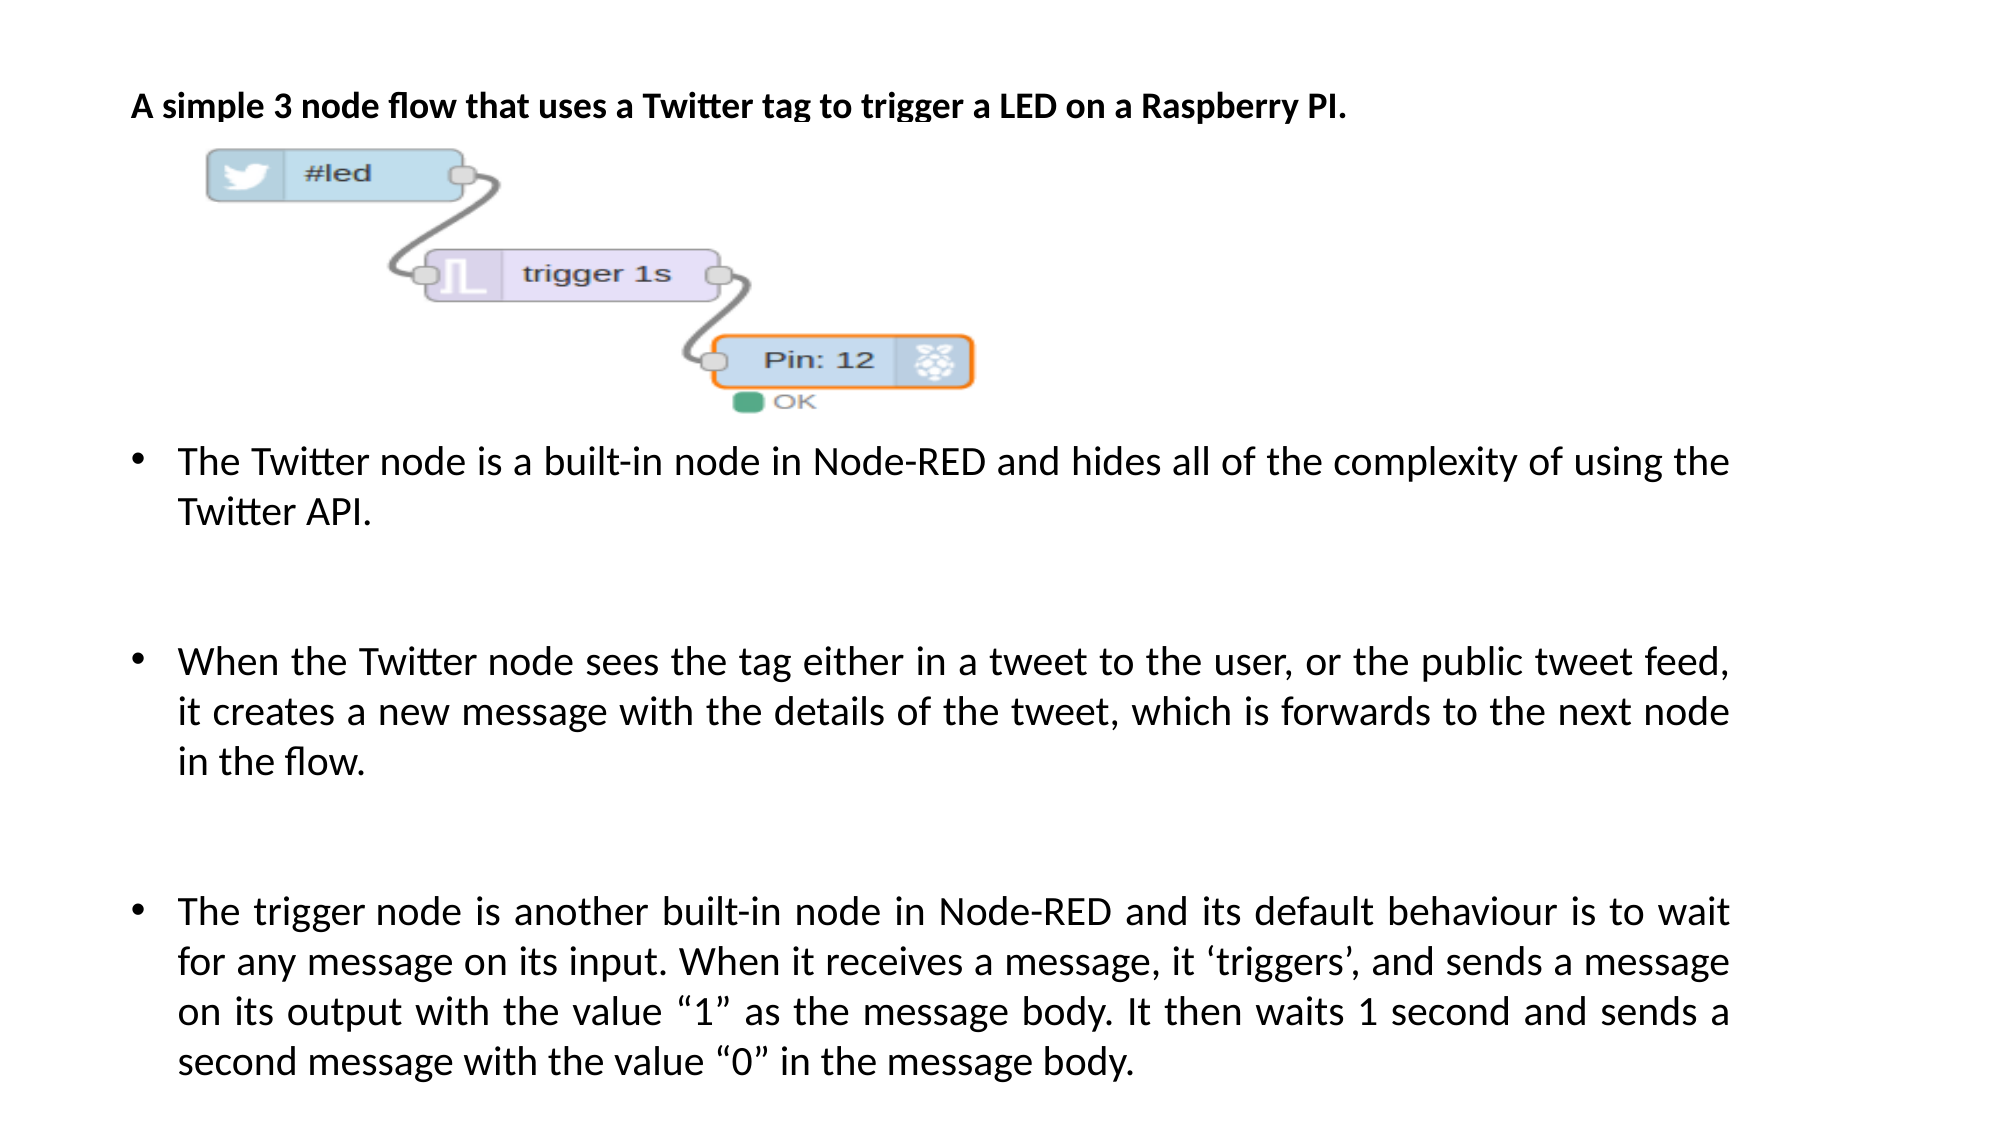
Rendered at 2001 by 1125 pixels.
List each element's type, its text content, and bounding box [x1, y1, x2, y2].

title A simple 3 node flow that uses a Twitter tag to trigger a LED on a Raspberry PI. [115, 0, 1841, 216]
text_box The Twitter node is a built-in node in Node-RED and hides all of the complexity of using the Twitter API. When the Twitter node sees the tag either in a tweet to the user, or the public tweet feed, it creates a new message with the details of the tweet, which is forwards to the next node in the flow. The trigger node is another built-in node in Node-RED and its default behaviour is to wait for any message on its input. When it receives a message, it ‘triggers’, and sends a message on its output with the value “1” as the message body. It then waits 1 second and sends a second message with the value “0” in the message body. [115, 426, 1747, 1092]
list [165, 122, 1035, 442]
